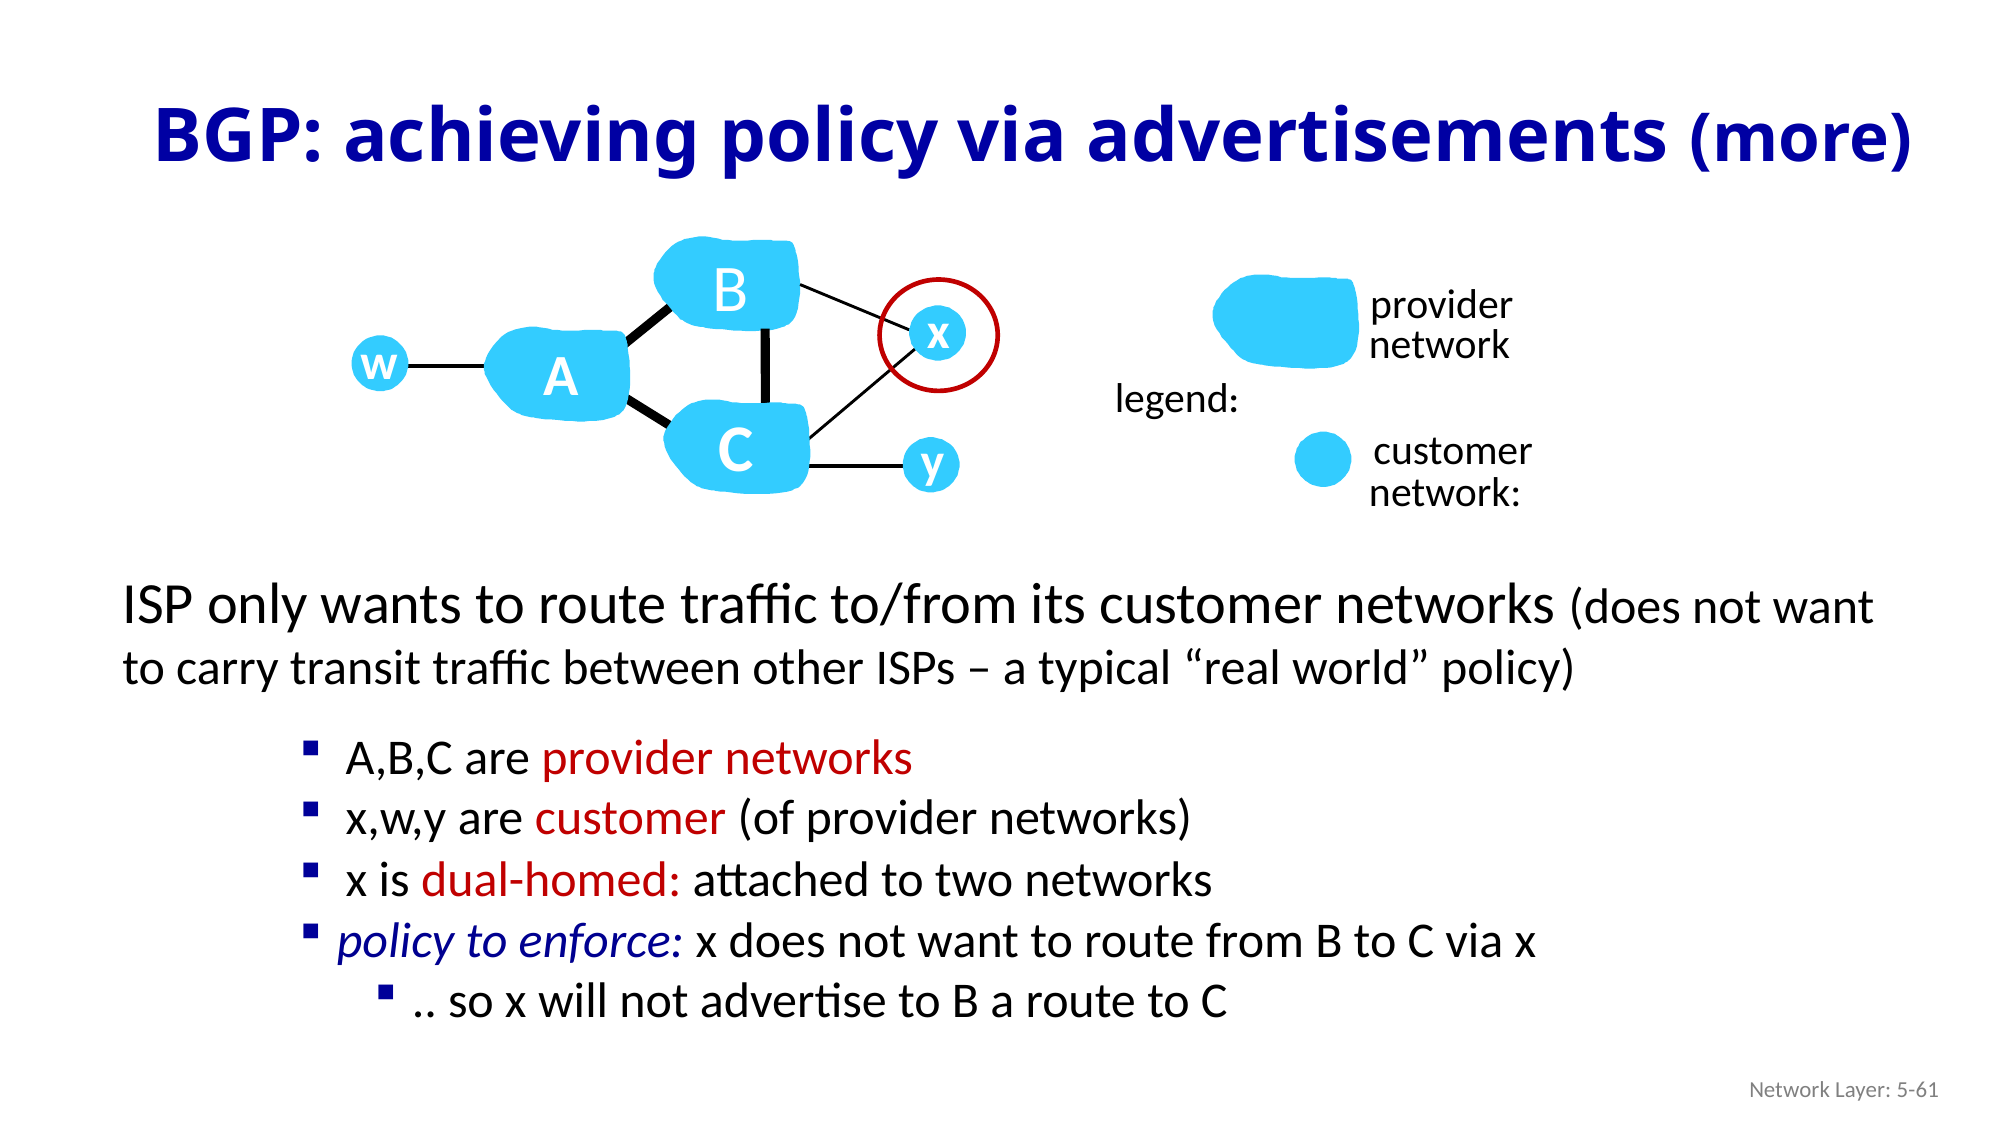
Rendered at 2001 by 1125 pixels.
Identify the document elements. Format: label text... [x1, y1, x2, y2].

text_box [397, 367, 405, 377]
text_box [1030, 261, 1550, 543]
title BGP: achieving policy via advertisements (more) [137, 63, 1983, 211]
text_box [398, 367, 409, 385]
text_box [397, 341, 405, 366]
text_box [945, 441, 960, 489]
slide_number Network Layer: 5-61 [1504, 1057, 1955, 1118]
text_box [314, 172, 1552, 557]
text_box w [360, 329, 398, 390]
text_box A,B,C are provider networks x,w,y are customer (of provider networks) x is dual-homed: attached to two networks policy to enforce: x does not want to route from B to C via x .. so x will not advertise to B a route to C [284, 726, 1635, 1063]
text_box [351, 343, 360, 383]
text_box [653, 236, 801, 332]
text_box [663, 399, 811, 494]
text_box [878, 278, 999, 392]
text_box [405, 350, 409, 366]
text_box ISP only wants to route traffic to/from its customer networks (does not want to carry transit traffic between other ISPs – a typical “real world” policy) [107, 557, 1925, 702]
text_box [909, 298, 966, 361]
text_box [902, 439, 943, 493]
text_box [483, 326, 631, 422]
text_box y [920, 429, 945, 490]
